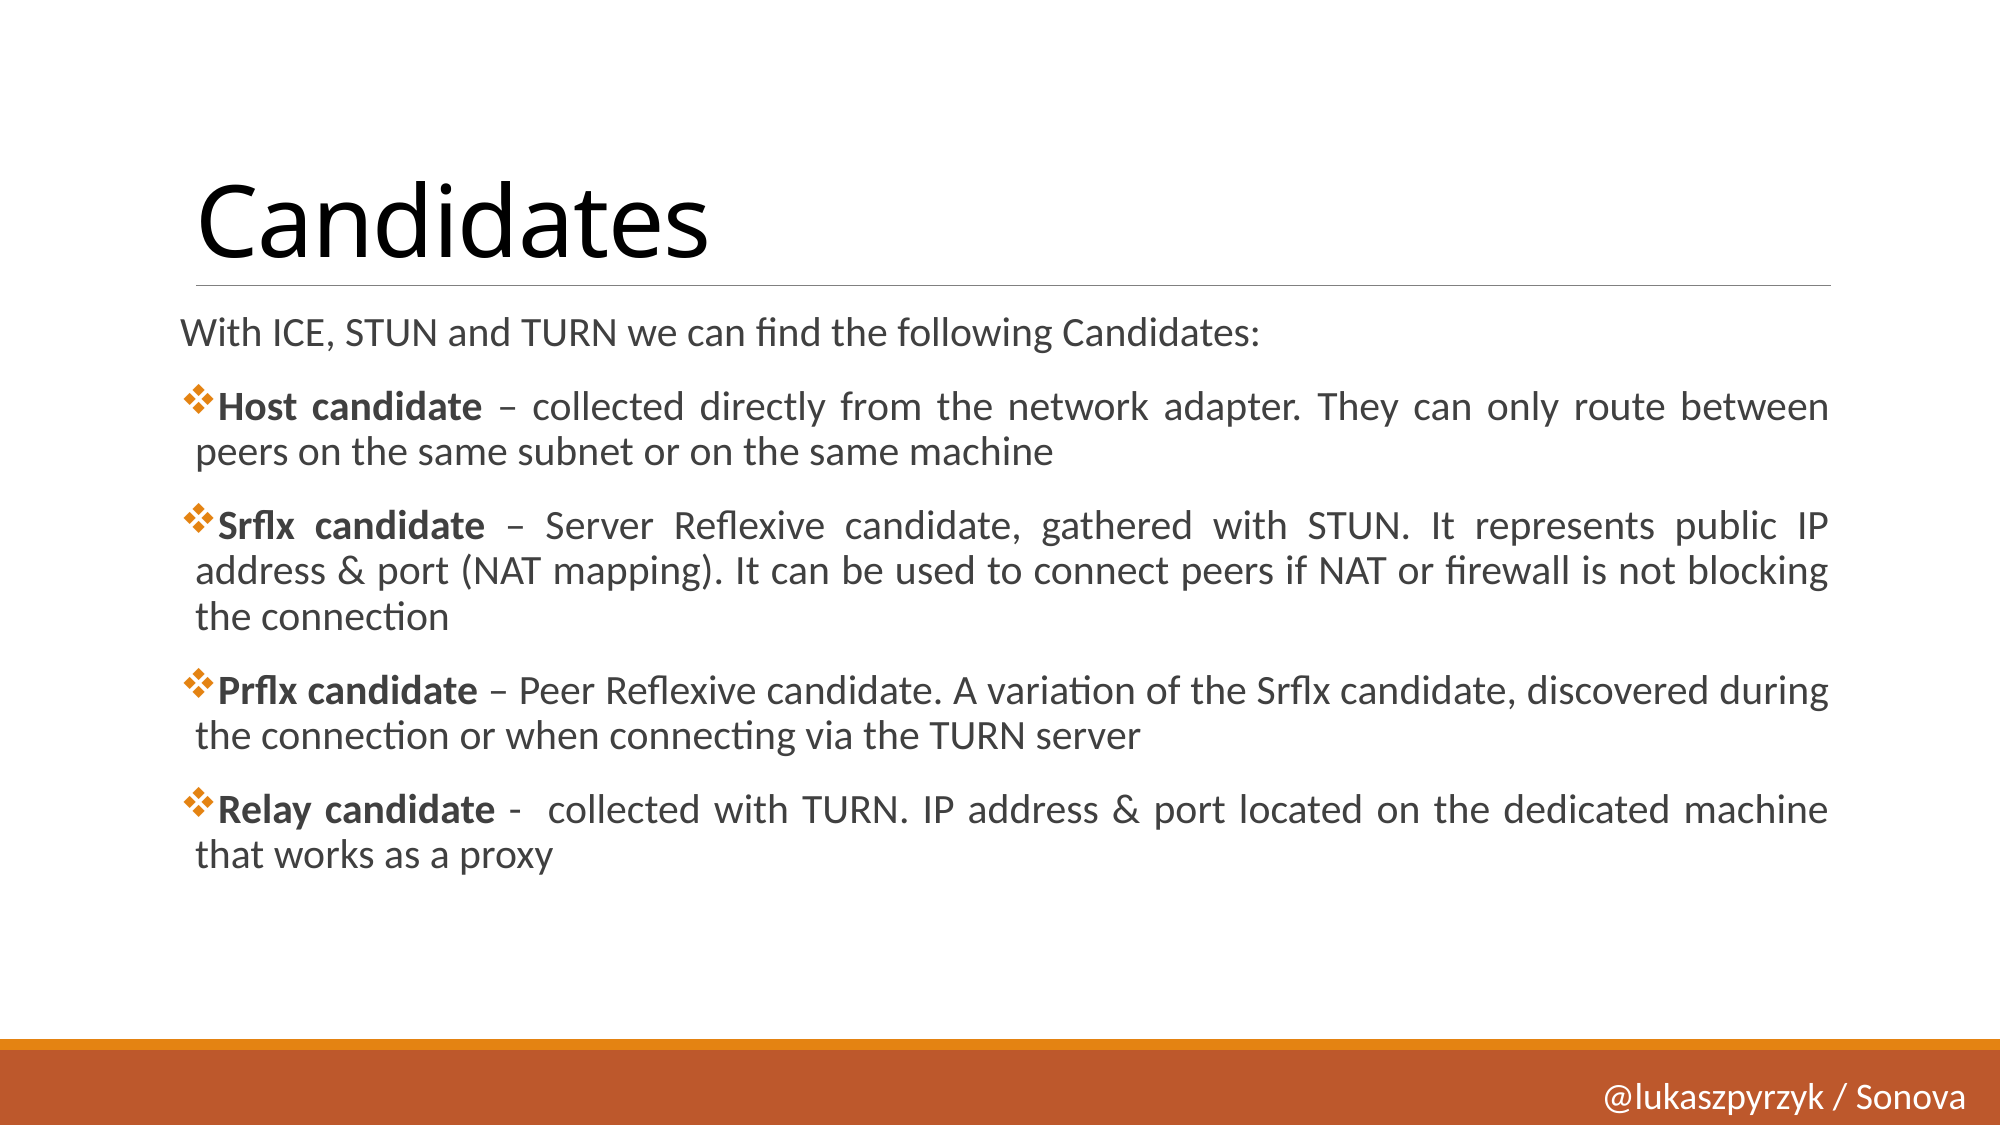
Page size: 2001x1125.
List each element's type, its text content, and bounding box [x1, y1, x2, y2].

text_box @lukaszpyrzyk / Sonova [1586, 1064, 1982, 1125]
text_box [865, 302, 1394, 961]
list With ICE, STUN and TURN we can find the following Candidates: Host candidate – collected directly from the network adapter. They can only route between peers on the same subnet or on the same machine Srflx candidate – Server Reflexive candidate, gathered with STUN. It represents public IP address & port (NAT mapping). It can be used to connect peers if NAT or firewall is not blocking the connection Prflx candidate – Peer Reflexive candidate. A variation of the Srflx candidate, discovered during the connection or when connecting via the TURN server Relay candidate - collected with TURN. IP address & port located on the dedicated machine that works as a proxy [180, 302, 865, 961]
title Candidates [180, 47, 1830, 285]
list With ICE, STUN and TURN we can find the following Candidates: Host candidate – collected directly from the network adapter. They can only route between peers on the same subnet or on the same machine Srflx candidate – Server Reflexive candidate, gathered with STUN. It represents public IP address & port (NAT mapping). It can be used to connect peers if NAT or firewall is not blocking the connection Prflx candidate – Peer Reflexive candidate. A variation of the Srflx candidate, discovered during the connection or when connecting via the TURN server Relay candidate - collected with TURN. IP address & port located on the dedicated machine that works as a proxy [1394, 302, 1830, 961]
